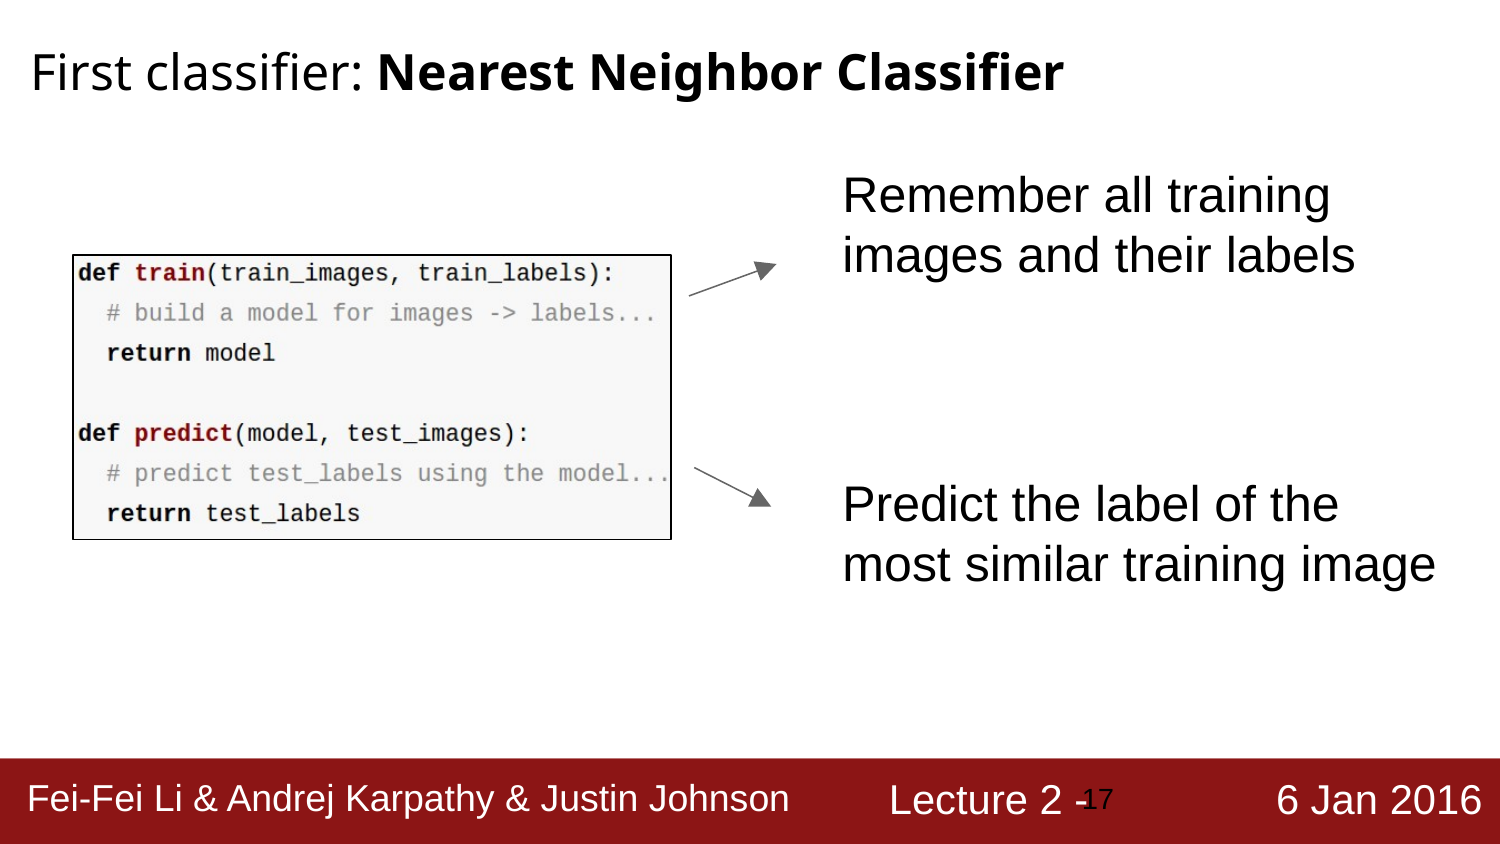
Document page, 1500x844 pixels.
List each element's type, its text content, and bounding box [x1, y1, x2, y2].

text_box Remember all training images and their labels [827, 147, 1464, 230]
title First classifier: Nearest Neighbor Classifier [15, 0, 1494, 141]
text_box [688, 263, 777, 297]
text_box Predict the label of the most similar training image [827, 456, 1464, 539]
picture [73, 255, 671, 540]
slide_number ‹#› [1066, 765, 1157, 831]
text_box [694, 467, 772, 507]
